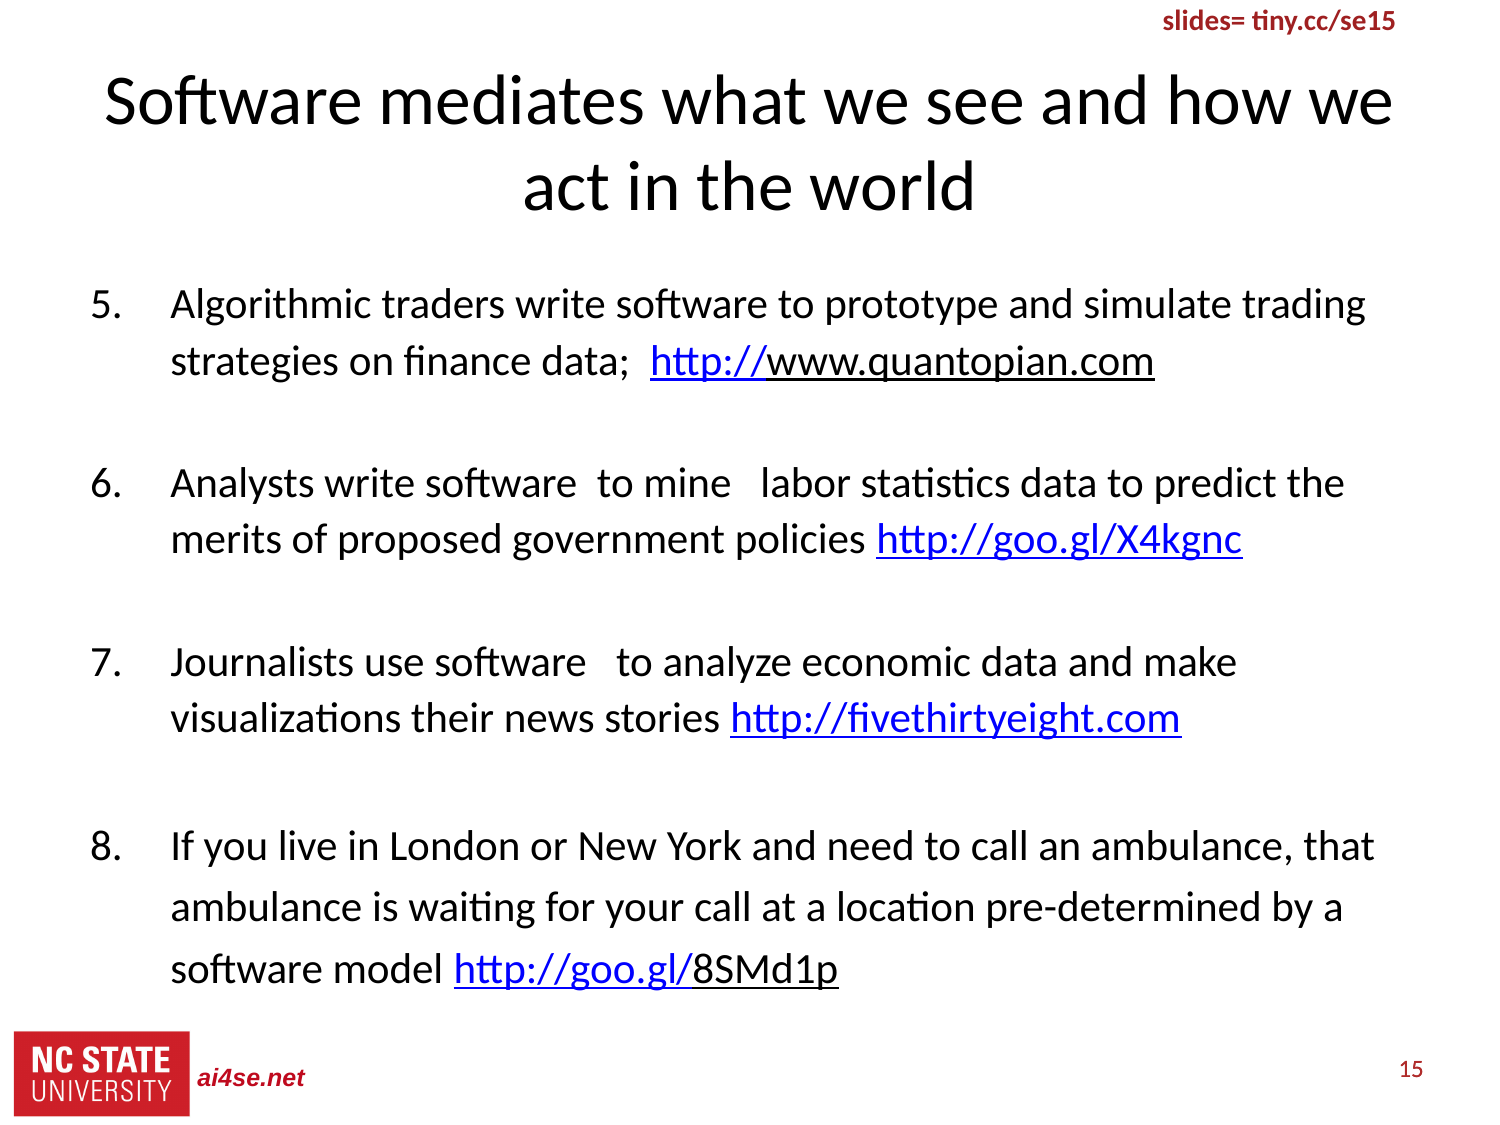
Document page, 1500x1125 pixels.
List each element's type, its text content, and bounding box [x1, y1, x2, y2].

title Software mediates what we see and how we act in the world [75, 45, 1425, 233]
list Algorithmic traders write software to prototype and simulate trading strategies on finance data; http://www.quantopian.com Analysts write software to mine labor statistics data to predict the merits of proposed government policies http://goo.gl/X4kgnc Journalists use software to analyze economic data and make visualizations their news stories http://fivethirtyeight.com If you live in London or New York and need to call an ambulance, that ambulance is waiting for your call at a location pre-determined by a software model http://goo.gl/8SMd1p [75, 262, 1425, 1005]
picture [13, 1030, 191, 1118]
